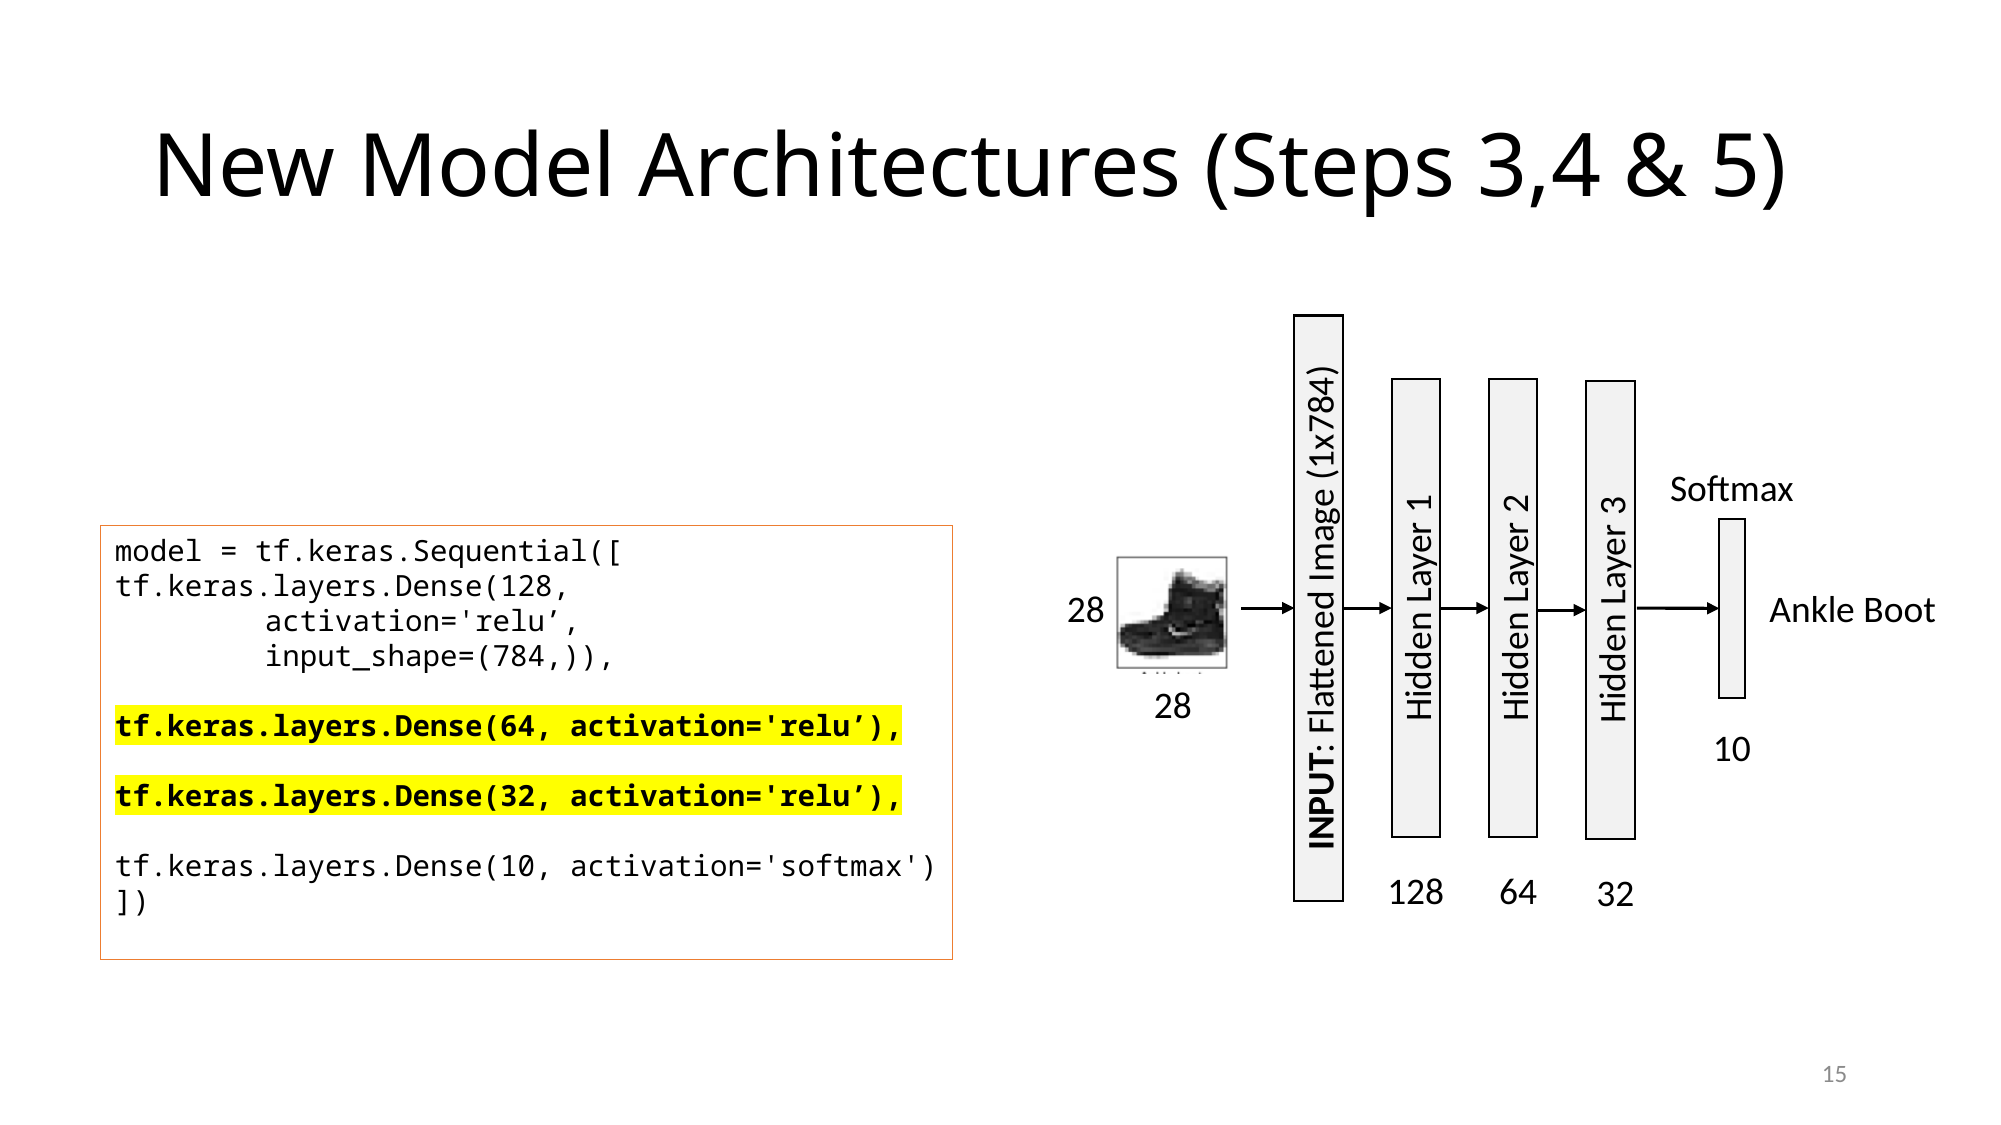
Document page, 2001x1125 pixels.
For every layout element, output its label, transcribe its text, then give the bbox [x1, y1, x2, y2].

text_box 32 [1581, 861, 1650, 922]
text_box Hidden Layer 2 [1488, 378, 1538, 838]
text_box Hidden Layer 3 [1585, 380, 1636, 840]
text_box Hidden Layer 1 [1391, 378, 1441, 838]
title New Model Architectures (Steps 3,4 & 5) [137, 59, 1863, 278]
text_box 64 [1484, 859, 1553, 919]
text_box 128 [1372, 859, 1460, 919]
text_box model = tf.keras.Sequential([ tf.keras.layers.Dense(128, activation='relu’, input_shape=(784,)), tf.keras.layers.Dense(64, activation='relu’), tf.keras.layers.Dense(32, activation='relu’), tf.keras.layers.Dense(10, activation='softmax') ]) [100, 525, 953, 960]
text_box Softmax [1655, 456, 1809, 517]
text_box INPUT: Flattened Image (1x784) [1293, 314, 1344, 902]
slide_number 15 [1412, 1042, 1863, 1103]
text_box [1051, 542, 1241, 735]
text_box Ankle Boot [1754, 577, 1952, 638]
text_box 10 [1698, 716, 1766, 777]
text_box [1718, 518, 1746, 699]
